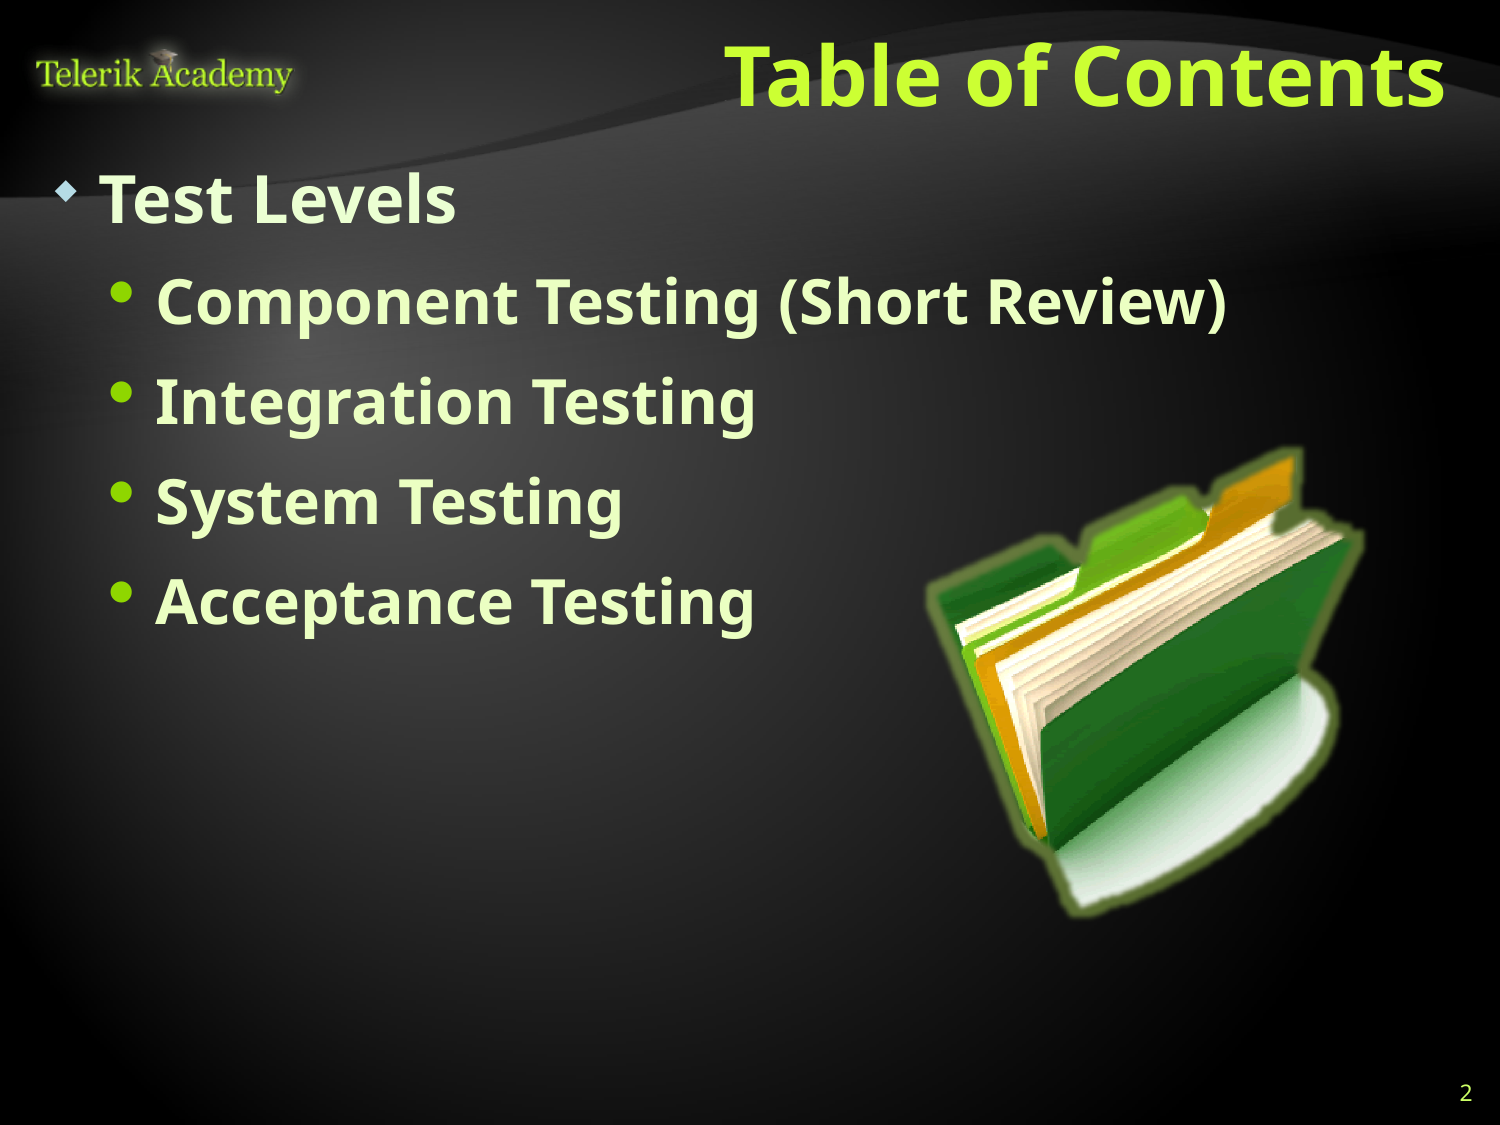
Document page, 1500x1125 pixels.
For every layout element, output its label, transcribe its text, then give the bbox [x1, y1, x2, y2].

title Table of Contents [300, 12, 1463, 149]
picture [0, 0, 1500, 1125]
slide_number 2 [1412, 1074, 1488, 1113]
list Test Levels Component Testing (Short Review) Integration Testing System Testing Acceptance Testing [37, 149, 1463, 1100]
